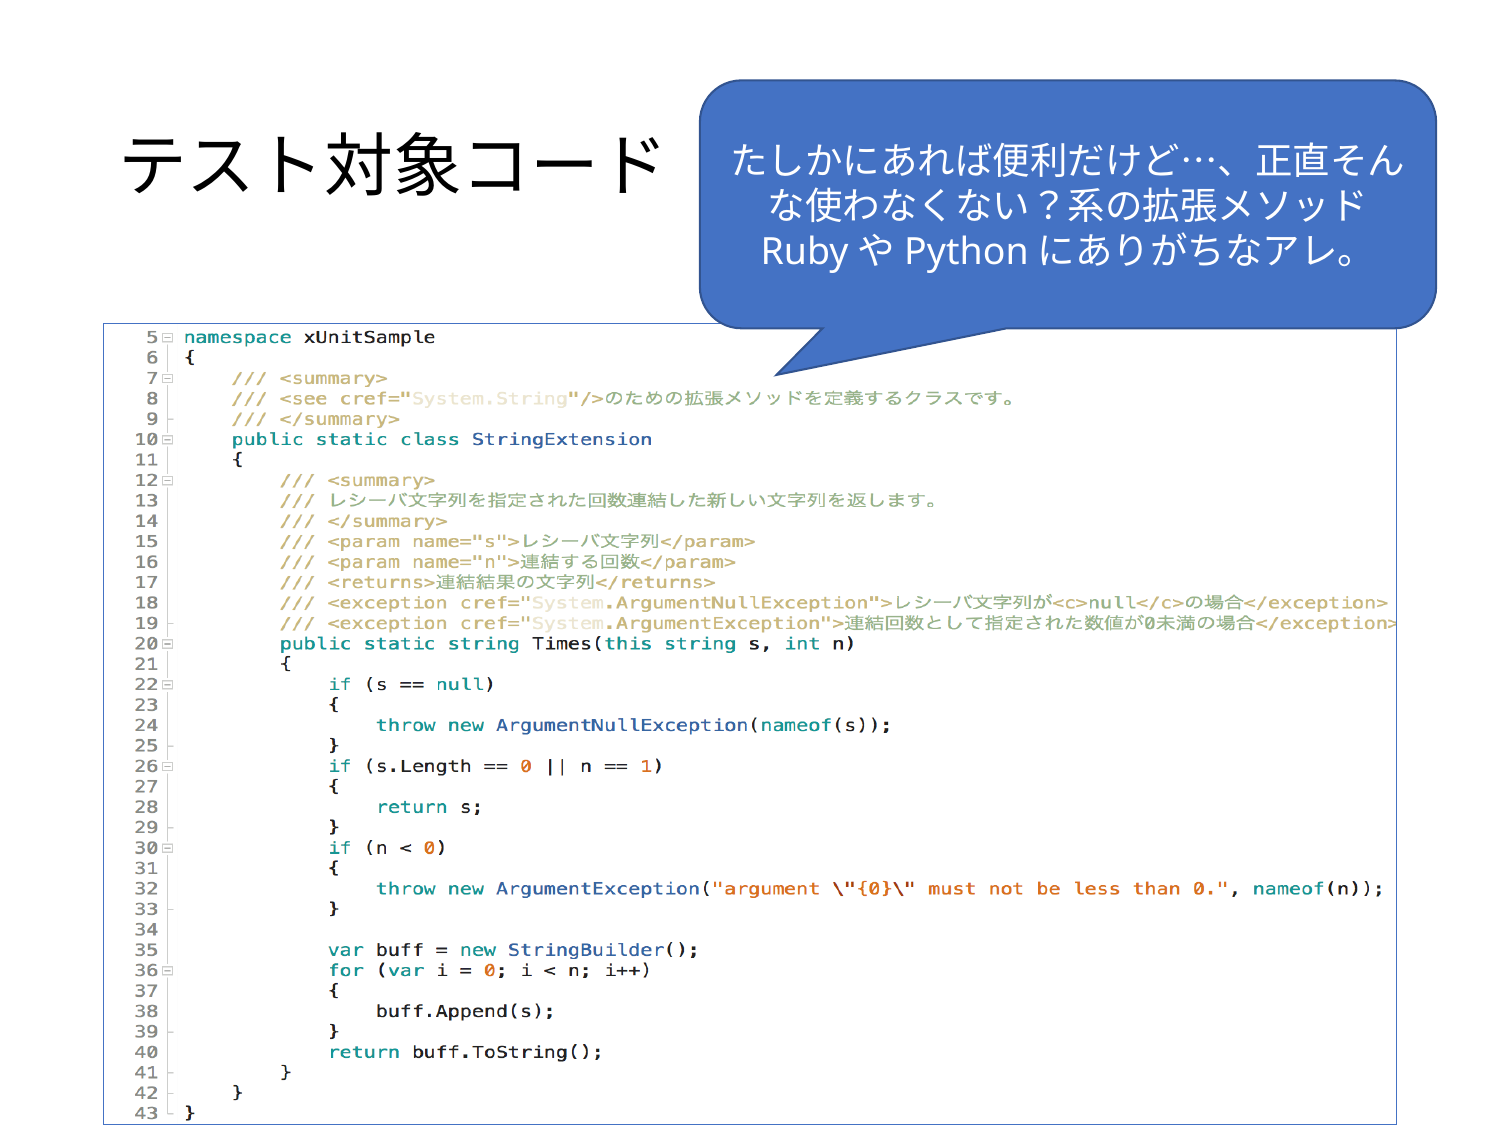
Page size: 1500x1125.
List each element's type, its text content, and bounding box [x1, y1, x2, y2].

picture [103, 323, 1397, 1125]
text_box たしかにあれば便利だけど…、正直そんな使わなくない？系の拡張メソッド RubyやPythonにありがちなアレ。 [698, 79, 1438, 330]
title テスト対象コード [103, 59, 1397, 278]
